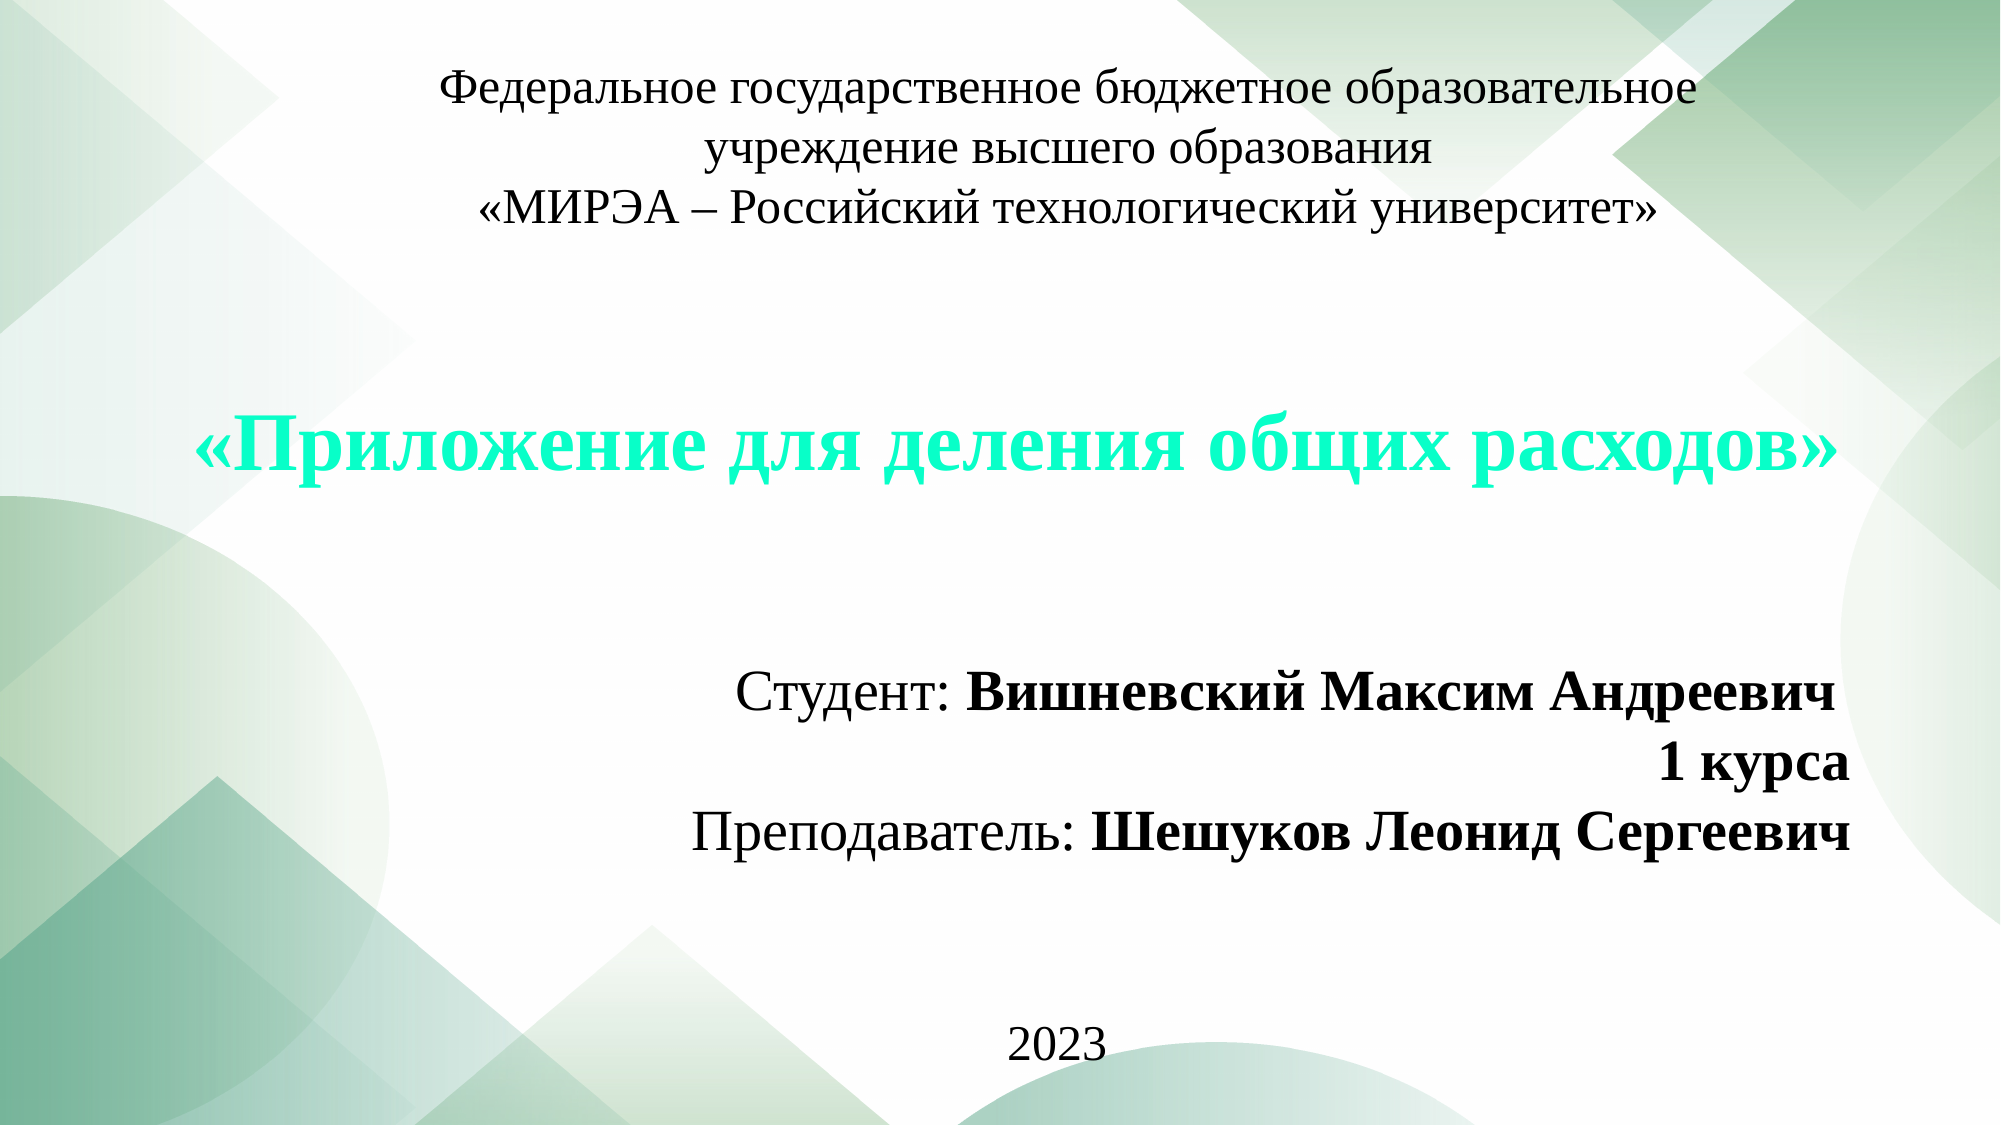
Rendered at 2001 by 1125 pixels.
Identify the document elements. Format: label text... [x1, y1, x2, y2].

text_box Федеральное государственное бюджетное образовательное учреждение высшего образования «МИРЭА – Российский технологический университет» [342, 46, 1794, 286]
picture [0, 0, 2001, 1125]
text_box «Приложение для деления общих расходов» [177, 379, 1857, 495]
text_box 2023 [992, 1003, 1145, 1078]
text_box Студент: Вишневский Максим Андреевич 1 курса Преподаватель: Шешуков Леонид Сергеевич [655, 644, 1866, 870]
